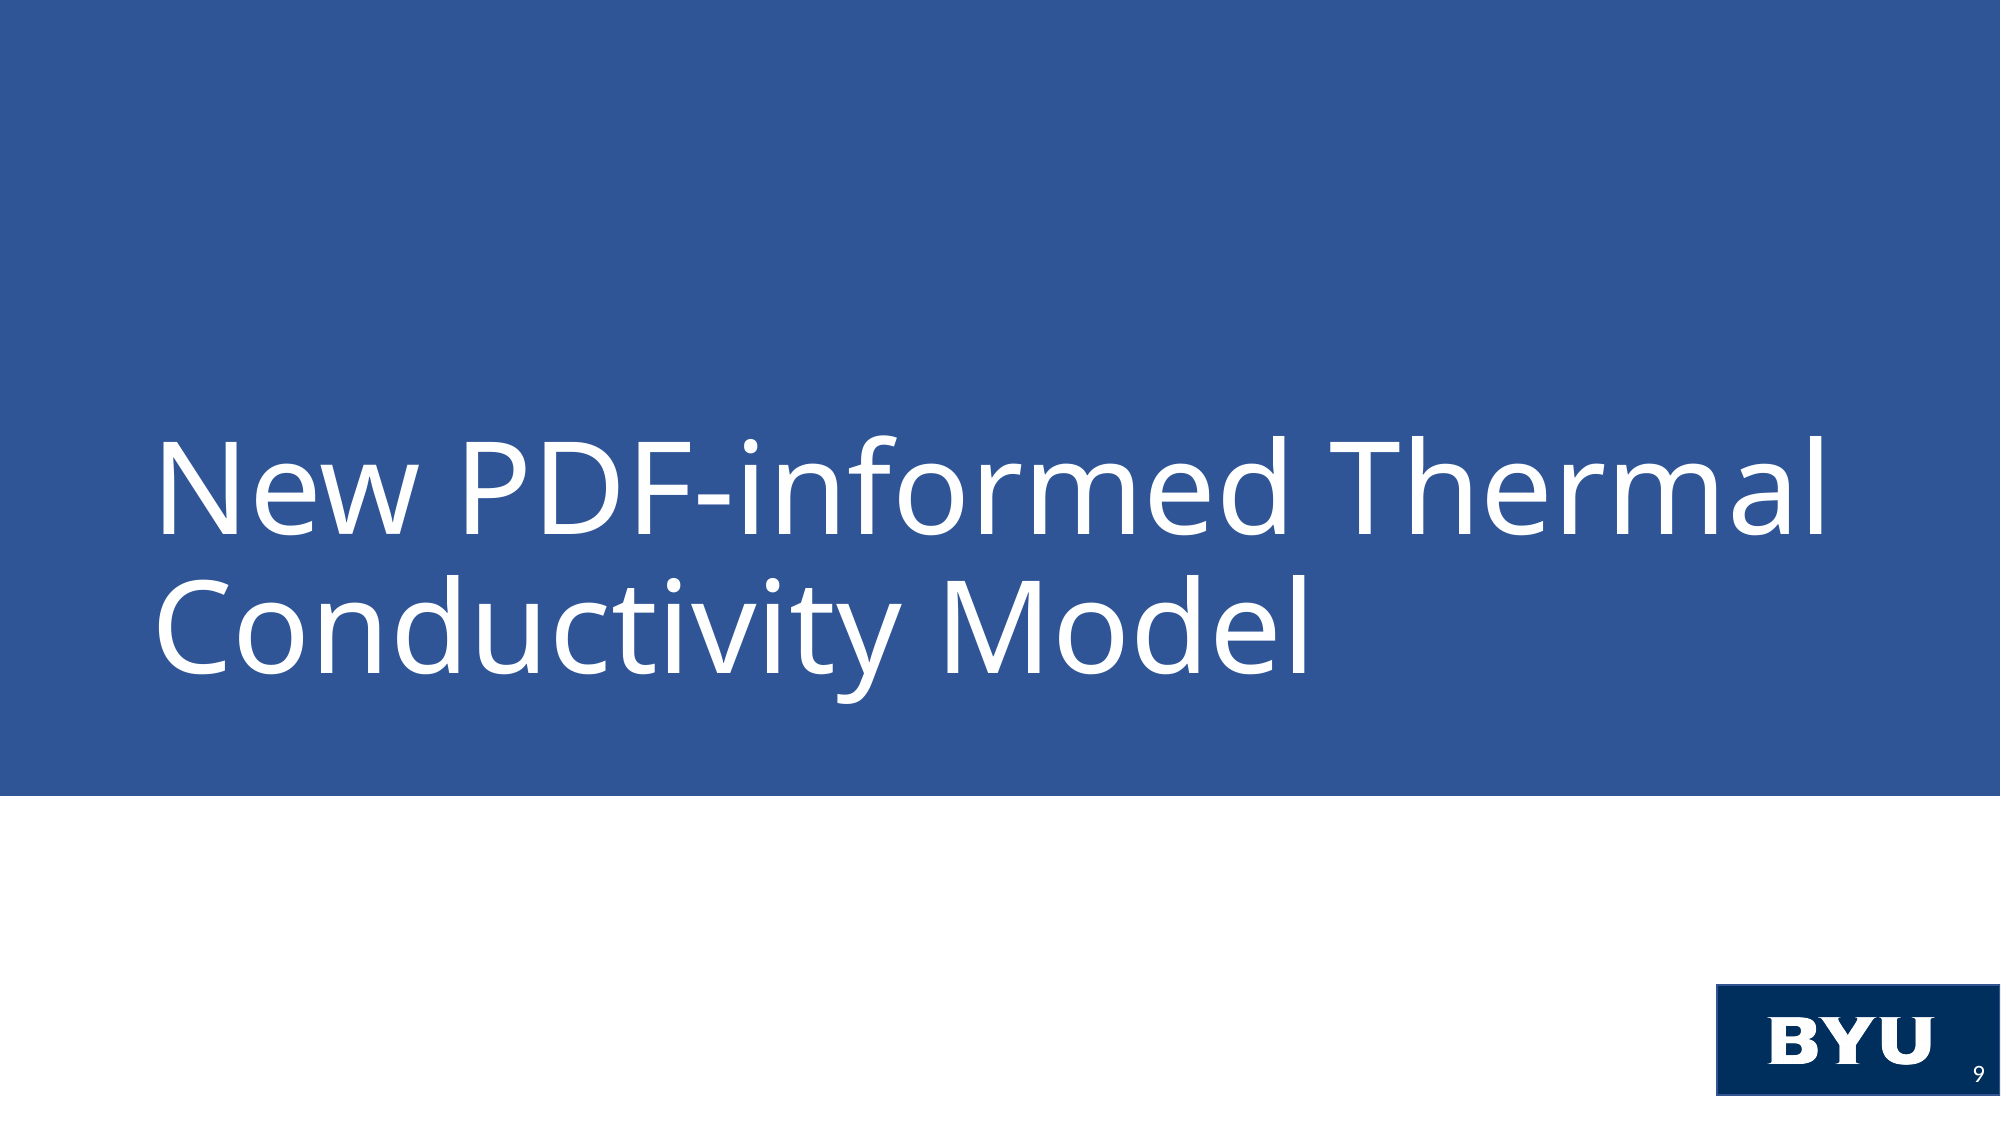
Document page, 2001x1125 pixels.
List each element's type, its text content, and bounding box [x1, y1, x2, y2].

title New PDF-informed Thermal Conductivity Model [136, 280, 1862, 710]
text_box [0, 0, 2000, 797]
picture [1767, 1017, 1935, 1042]
slide_number 9 [1550, 1042, 2000, 1103]
